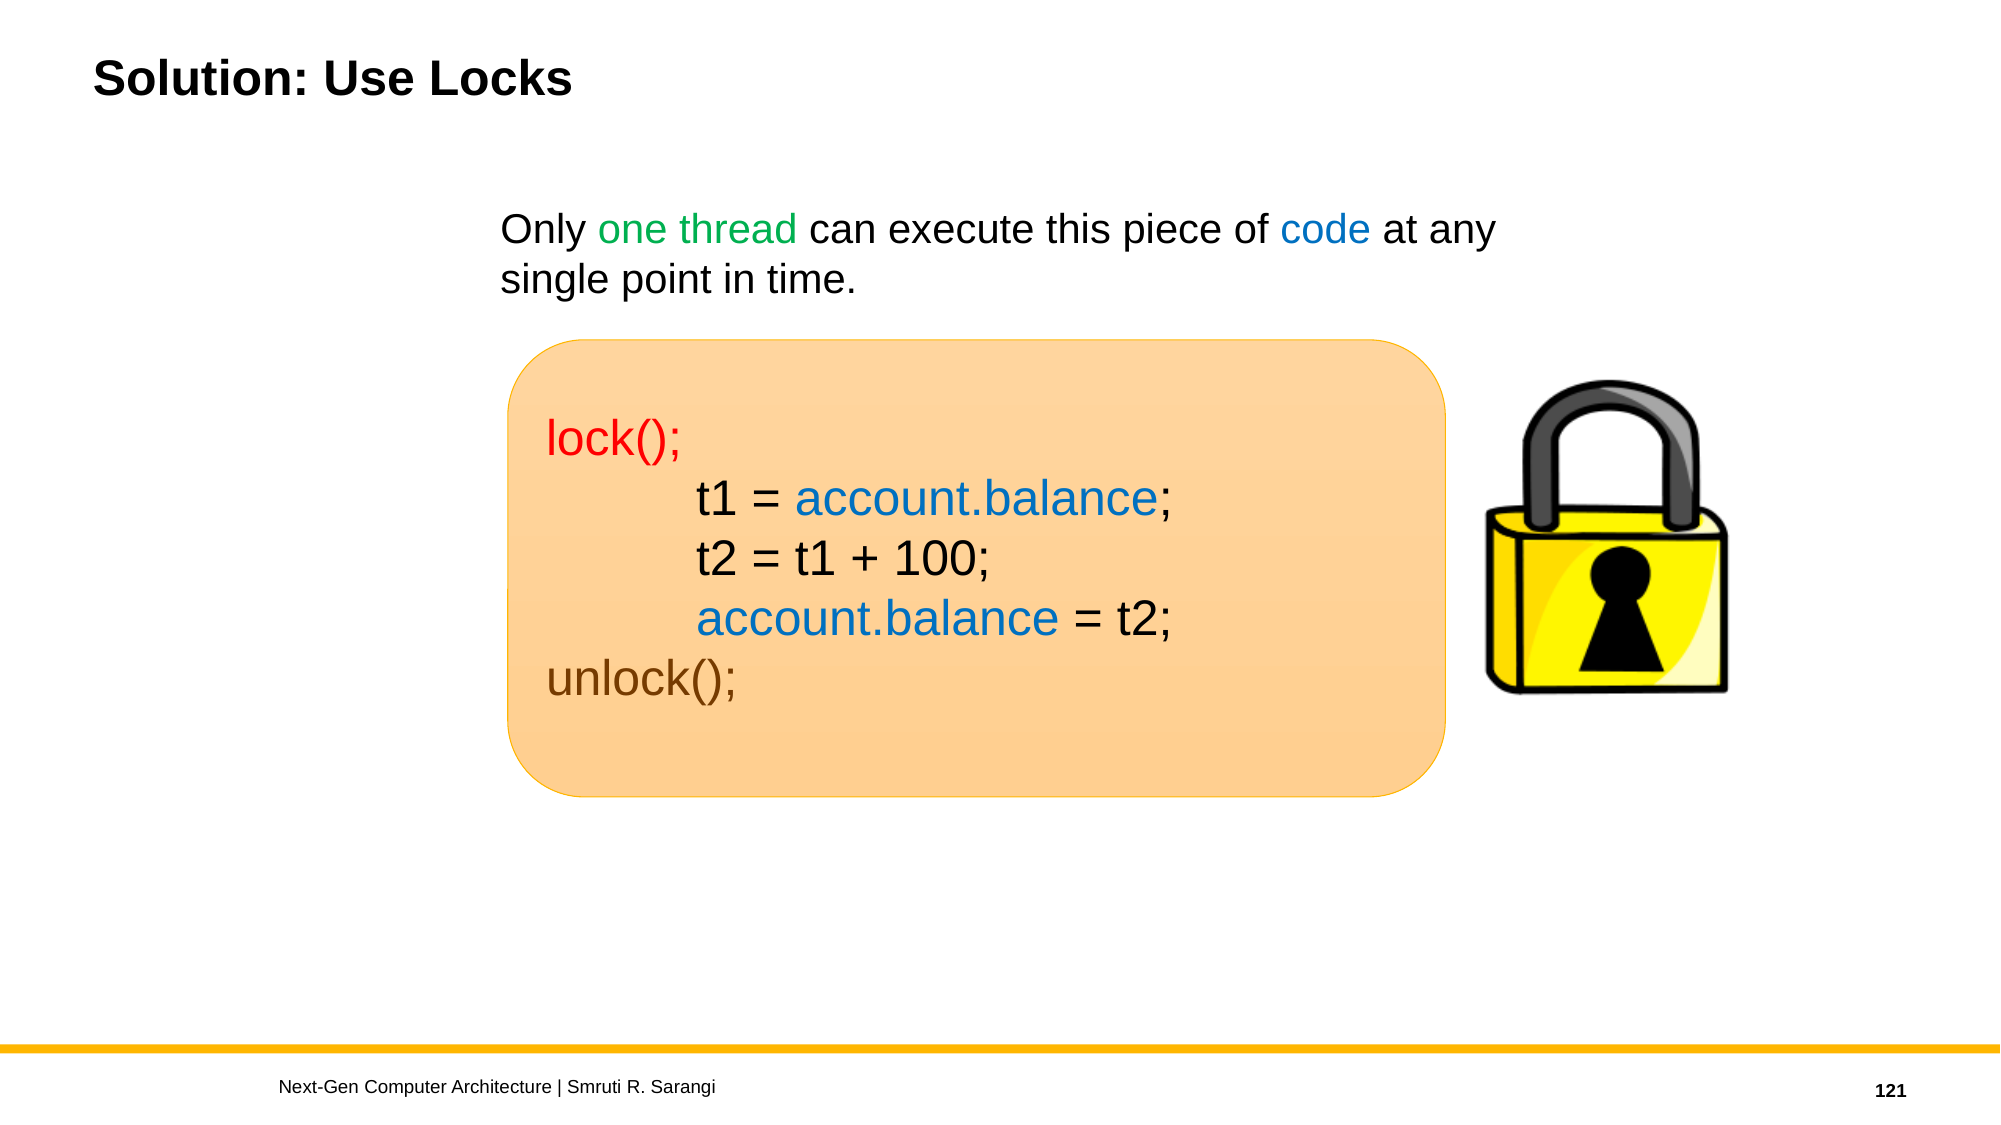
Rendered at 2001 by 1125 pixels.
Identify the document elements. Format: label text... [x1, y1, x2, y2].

text_box Only one thread can execute this piece of code at any single point in time. [485, 194, 1716, 376]
footer Next-Gen Computer Architecture | Smruti R. Sarangi [263, 1067, 1464, 1105]
slide_number 121 [1711, 1071, 1922, 1109]
picture [1471, 374, 1750, 711]
title Solution: Use Locks [78, 45, 1578, 180]
text_box lock(); t1 = account.balance; t2 = t1 + 100; account.balance = t2; unlock(); [531, 398, 1469, 714]
text_box [507, 376, 1446, 798]
